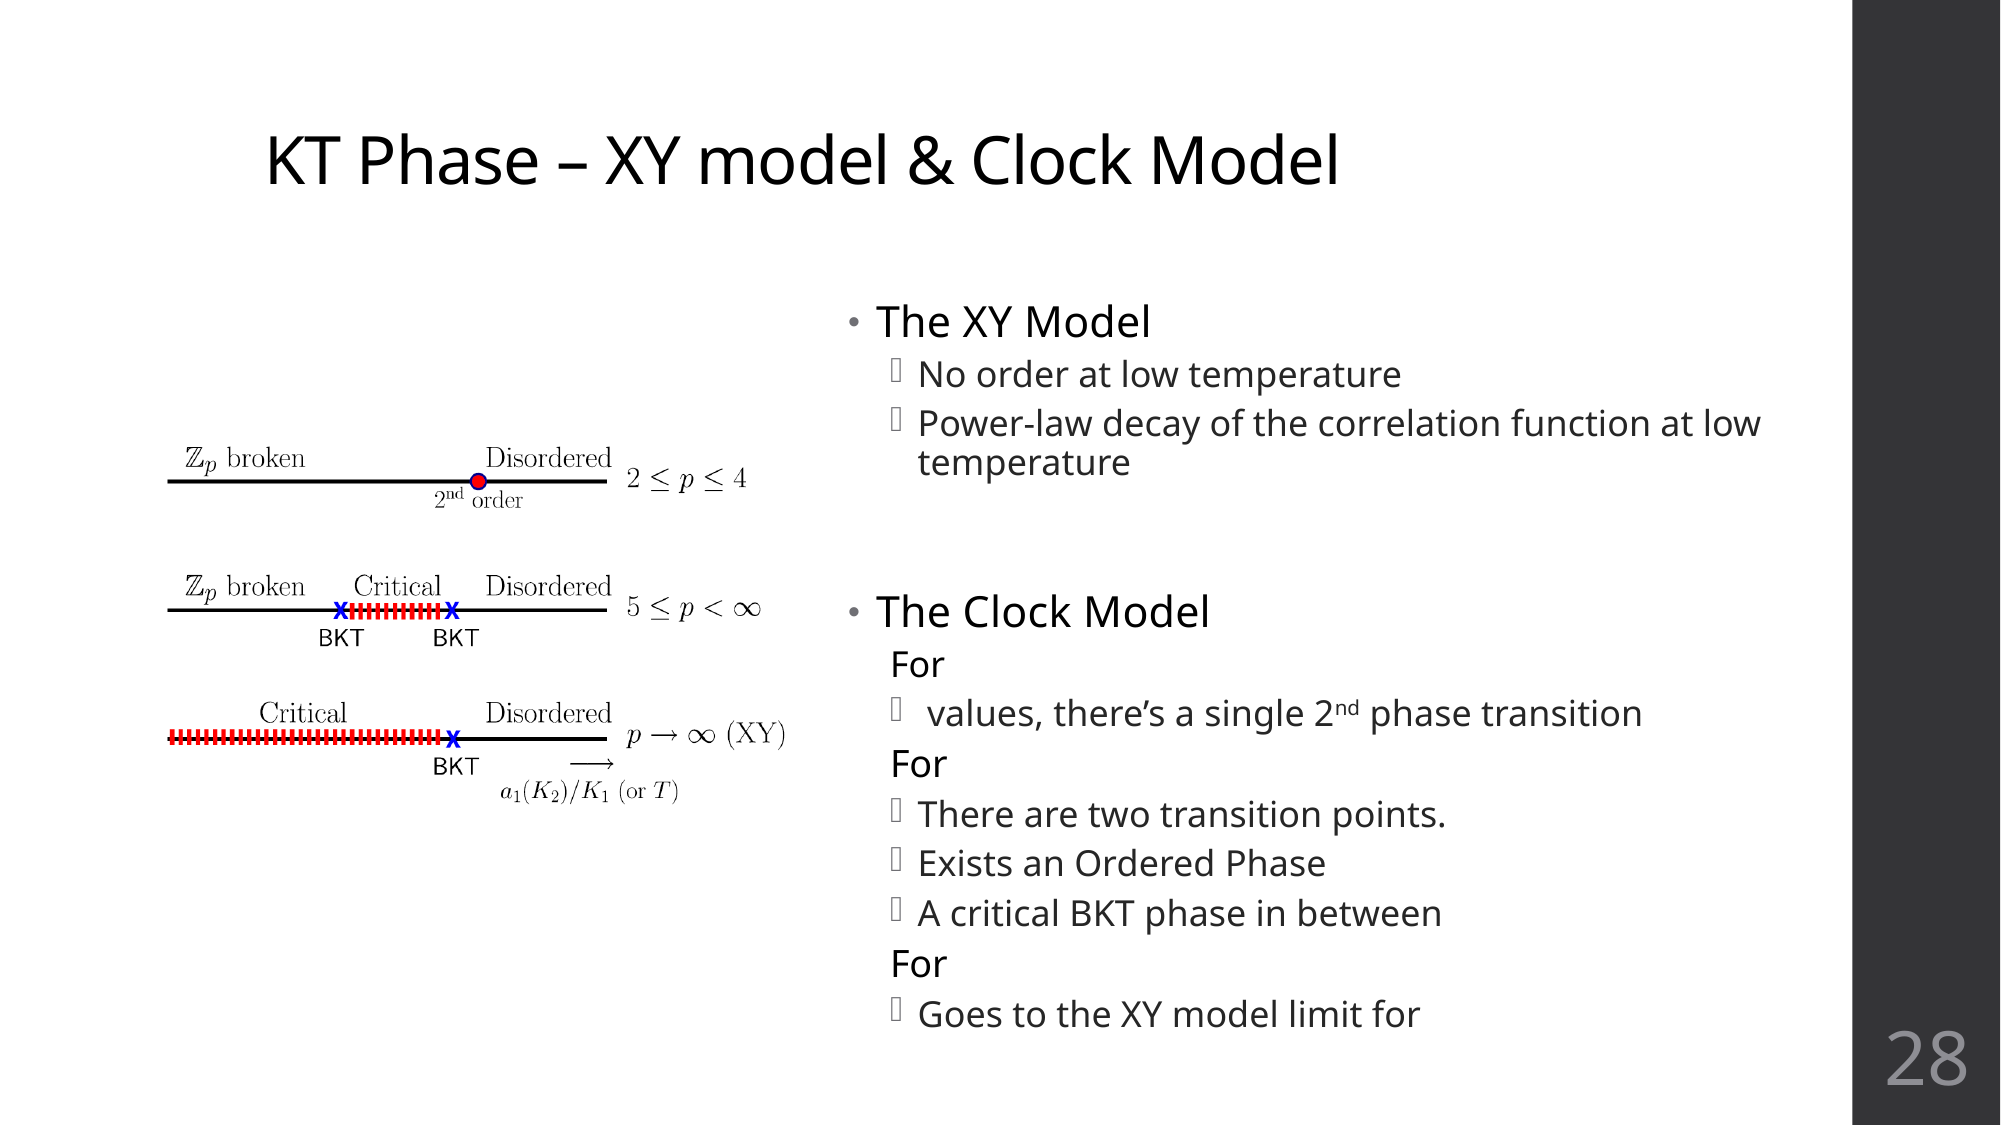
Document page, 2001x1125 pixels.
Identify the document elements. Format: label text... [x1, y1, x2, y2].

slide_number 28 [1852, 1012, 2000, 1110]
picture [141, 425, 799, 811]
title KT Phase – XY model & Clock Model [249, 66, 1840, 207]
